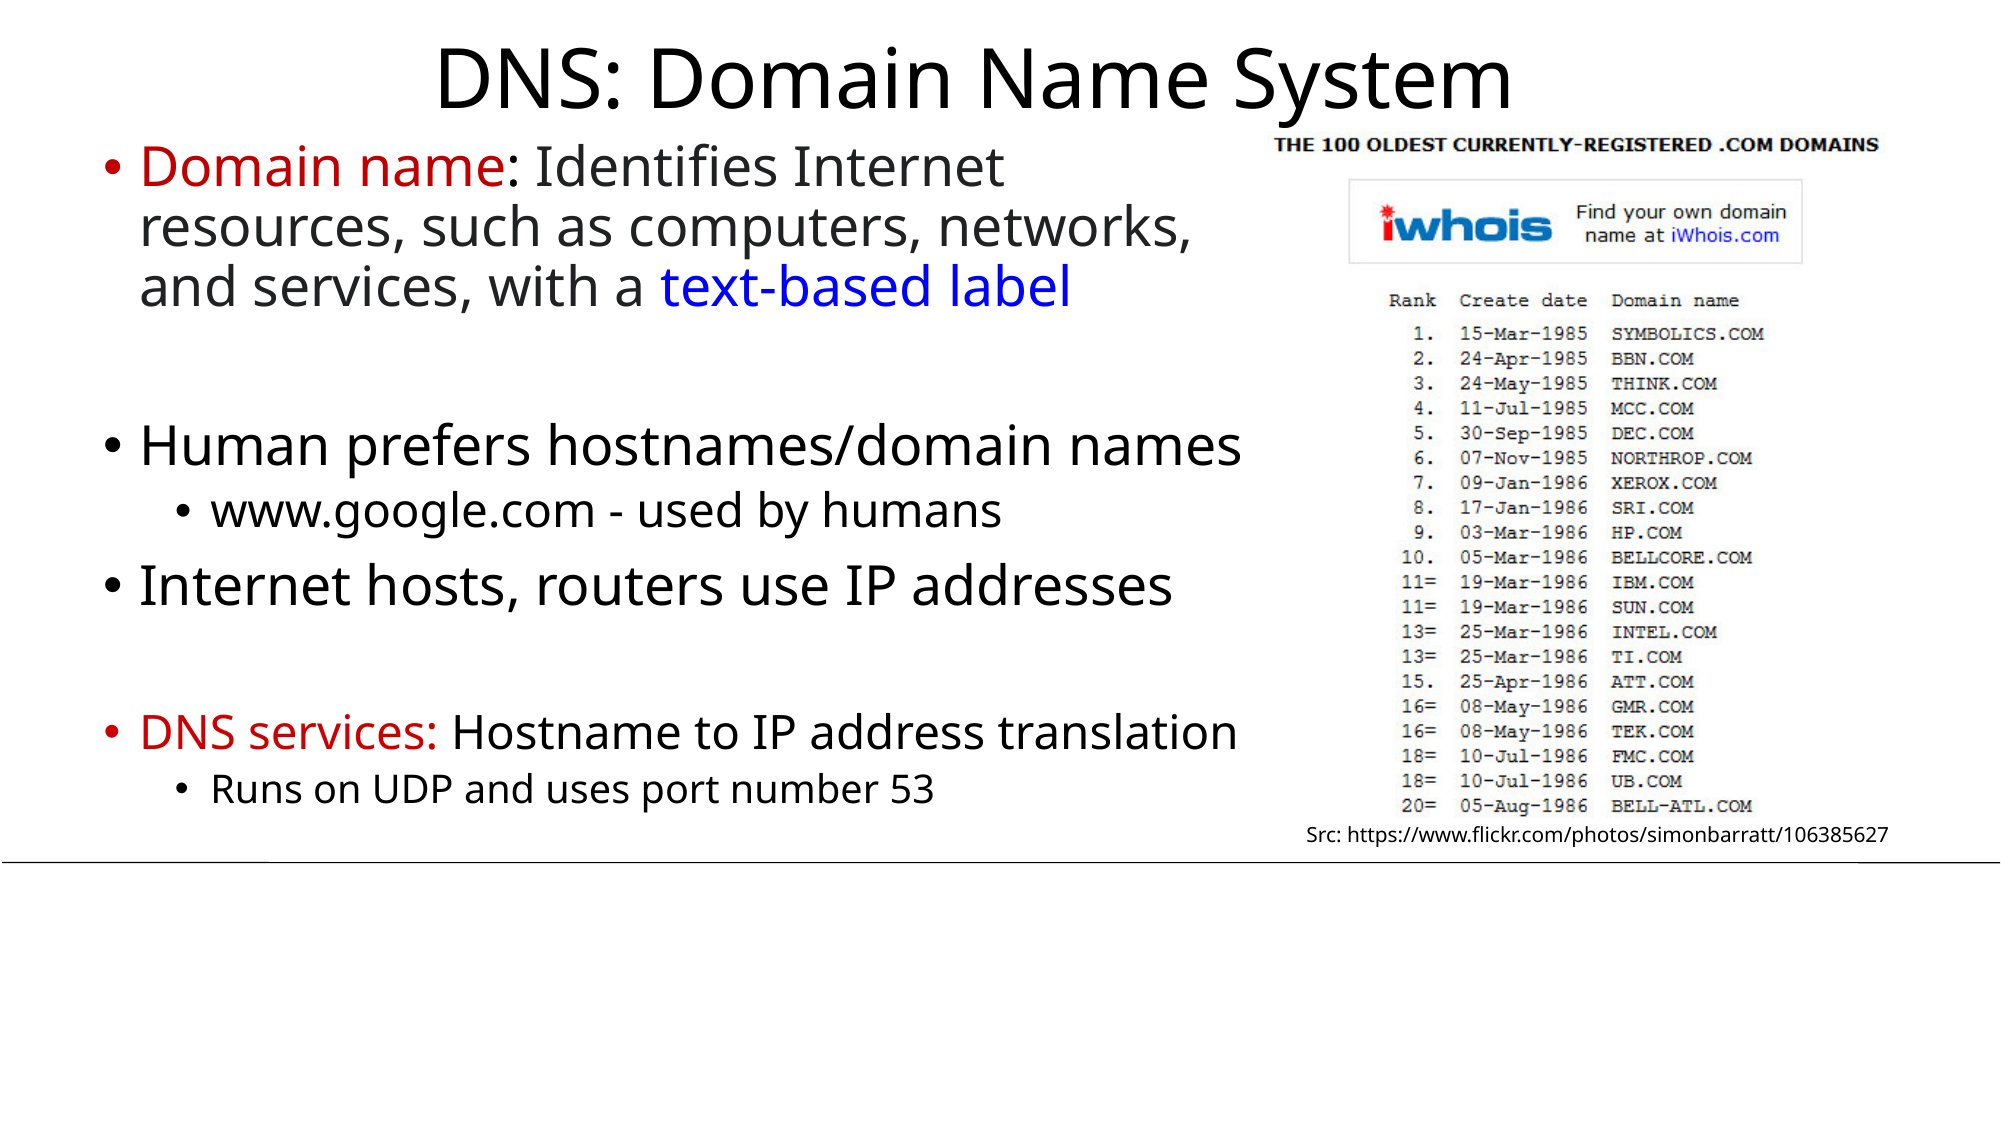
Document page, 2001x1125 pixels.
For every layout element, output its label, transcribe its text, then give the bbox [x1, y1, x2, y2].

picture [1267, 131, 1895, 818]
list Domain name: Identifies Internet resources, such as computers, networks, and services, with a text-based label Human prefers hostnames/domain names www.google.com - used by humans Internet hosts, routers use IP addresses DNS services: Hostname to IP address translation Runs on UDP and uses port number 53 [88, 131, 1280, 895]
title DNS: Domain Name System [337, 20, 1613, 131]
text_box Src: https://www.flickr.com/photos/simonbarratt/106385627 [1291, 817, 1975, 874]
